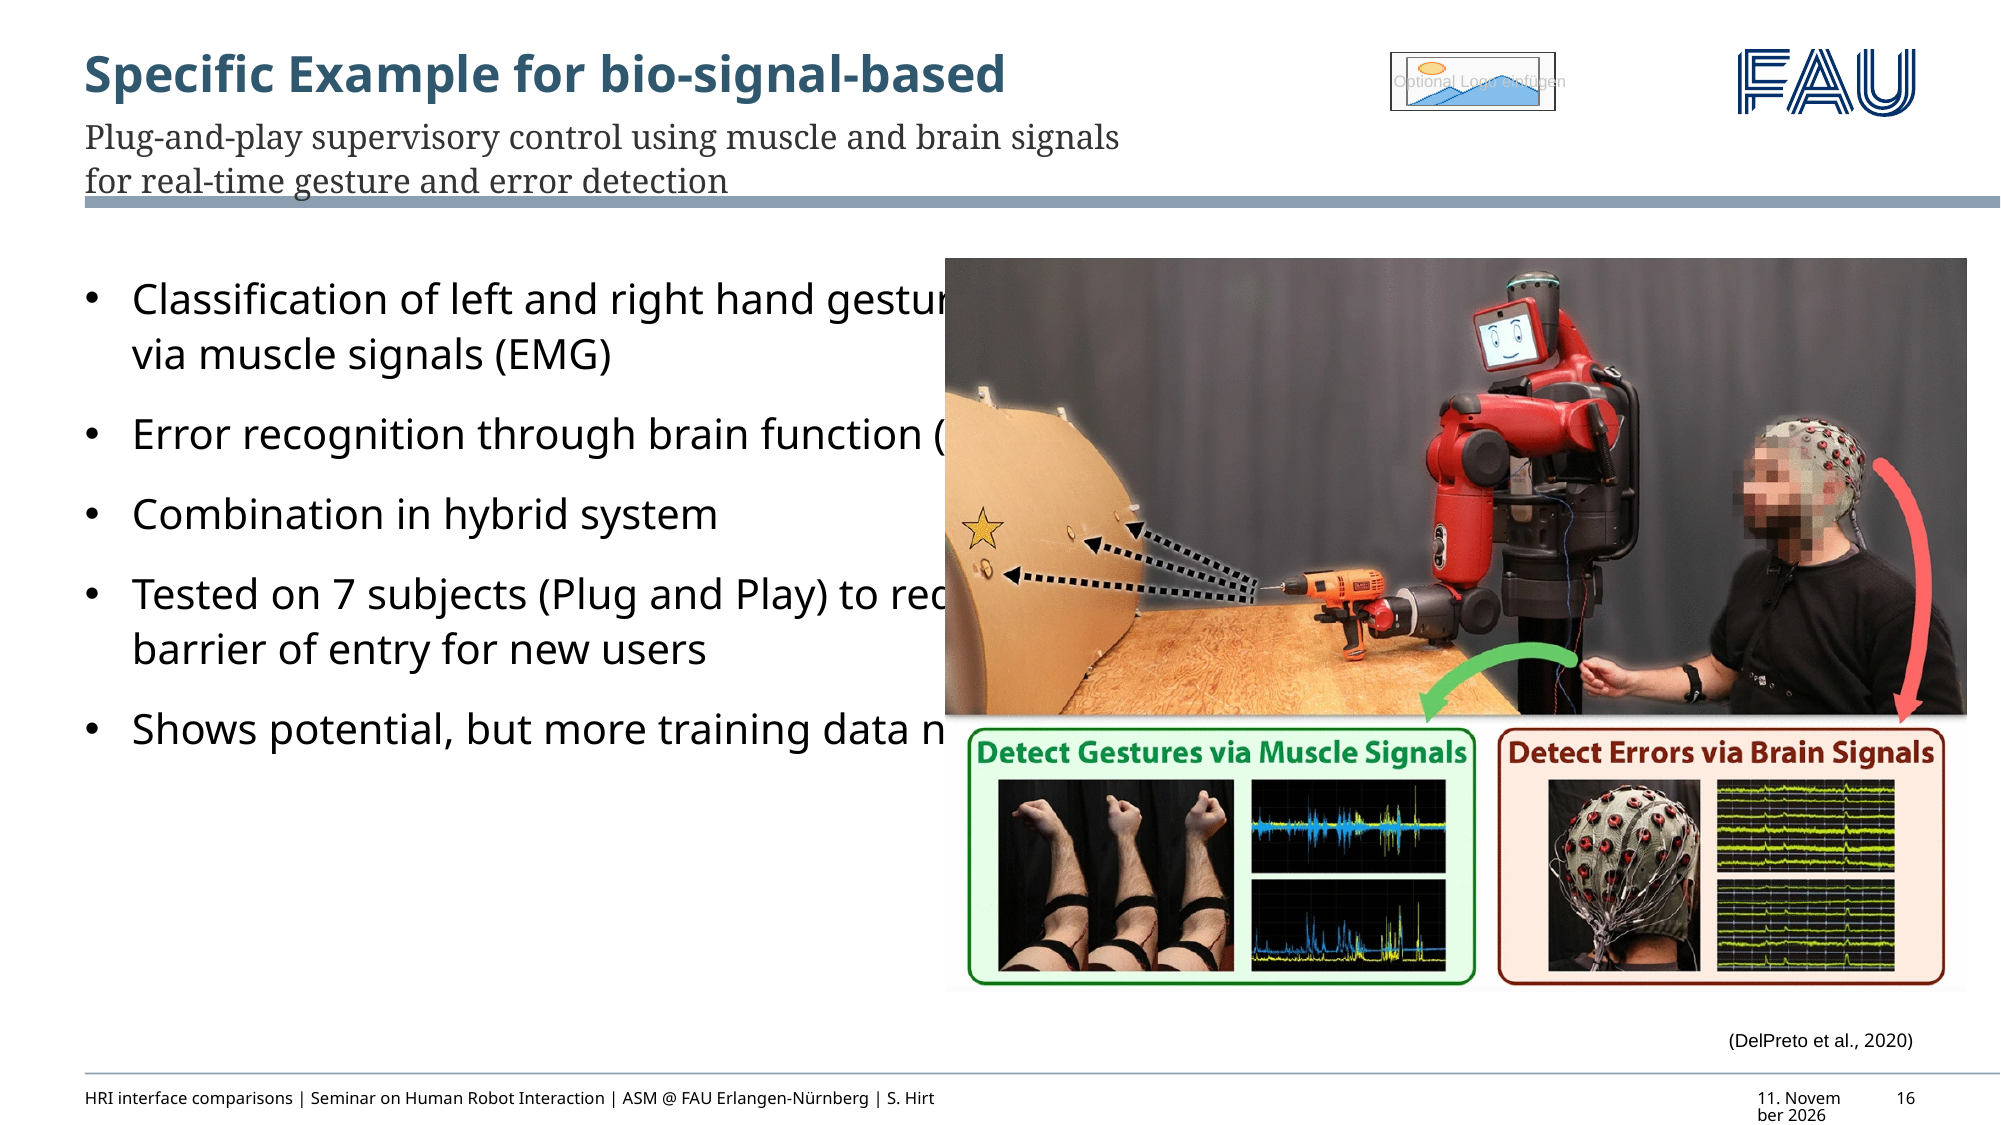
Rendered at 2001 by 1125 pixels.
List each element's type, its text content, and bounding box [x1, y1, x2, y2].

footer HRI interface comparisons | Seminar on Human Robot Interaction | ASM @ FAU Erlangen-Nürnberg | S. Hirt [85, 1088, 1000, 1109]
picture [945, 258, 1967, 992]
list Classification of left and right hand gestures via muscle signals (EMG) Error recognition through brain function (EEG) Combination in hybrid system Tested on 7 subjects (Plug and Play) to reduce barrier of entry for new users Shows potential, but more training data needed [85, 267, 1916, 1018]
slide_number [1757, 1088, 1849, 1109]
title Specific Example for bio-signal-based [85, 49, 1208, 104]
slide_number 16 [1894, 1088, 1916, 1109]
picture [1383, 49, 1562, 113]
list Plug-and-play supervisory control using muscle and brain signals for real-time gesture and error detection [85, 112, 1208, 199]
text_box (DelPreto et al., 2020) [1714, 1020, 1928, 1059]
